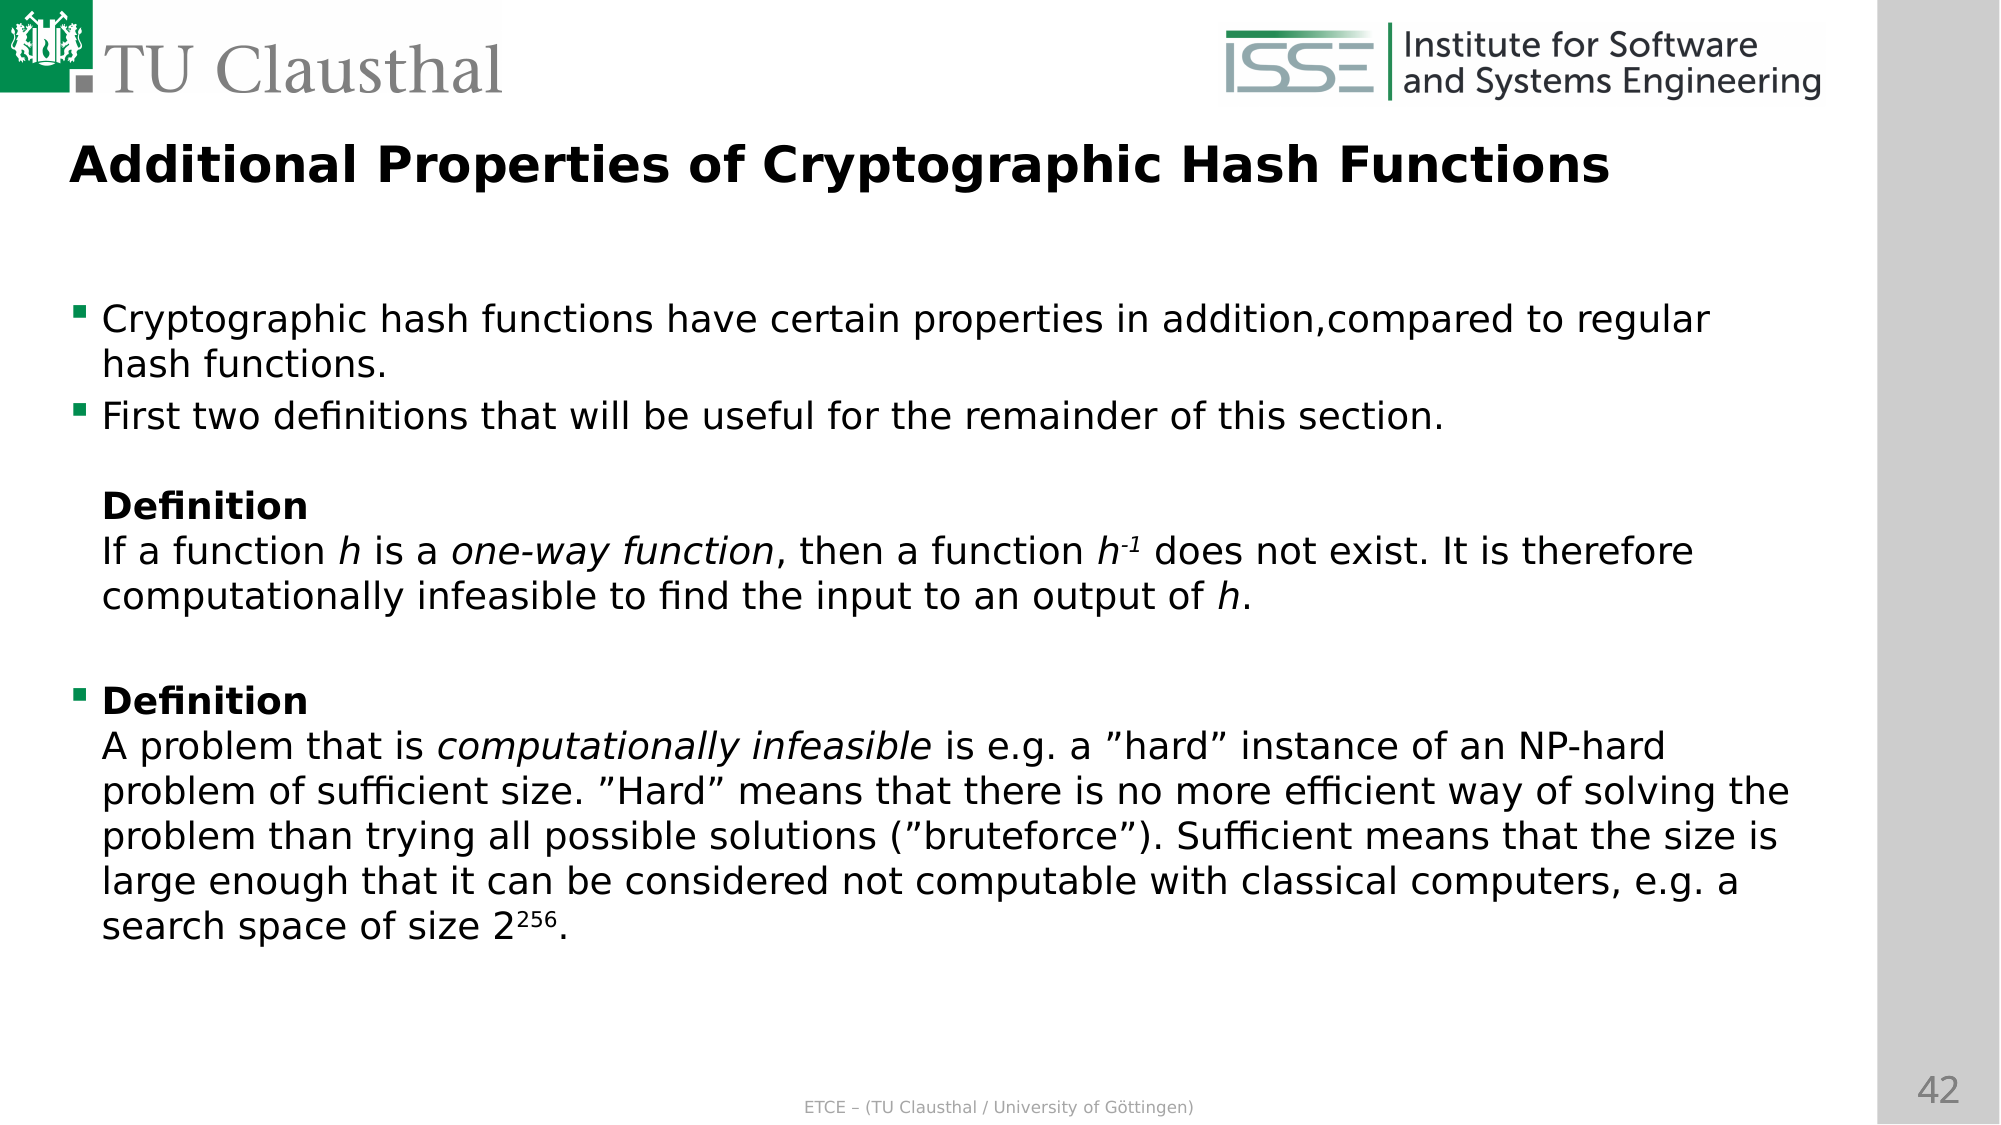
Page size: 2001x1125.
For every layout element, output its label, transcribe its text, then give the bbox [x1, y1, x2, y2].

text_box Additional Properties of Cryptographic Hash Functions [54, 125, 1819, 208]
text_box Cryptographic hash functions have certain properties in addition,compared to regular hash functions. First two definitions that will be useful for the remainder of this section. Definition If a function h is a one-way function, then a function h-1 does not exist. It is therefore computationally infeasible to find the input to an output of h. Definition A problem that is computationally infeasible is e.g. a ”hard” instance of an NP-hard problem of sufficient size. ”Hard” means that there is no more efficient way of solving the problem than trying all possible solutions (”bruteforce”). Sufficient means that the size is large enough that it can be considered not computable with classical computers, e.g. a search space of size 2256. [54, 208, 1819, 1035]
picture [0, 0, 502, 93]
picture [1218, 22, 1826, 107]
